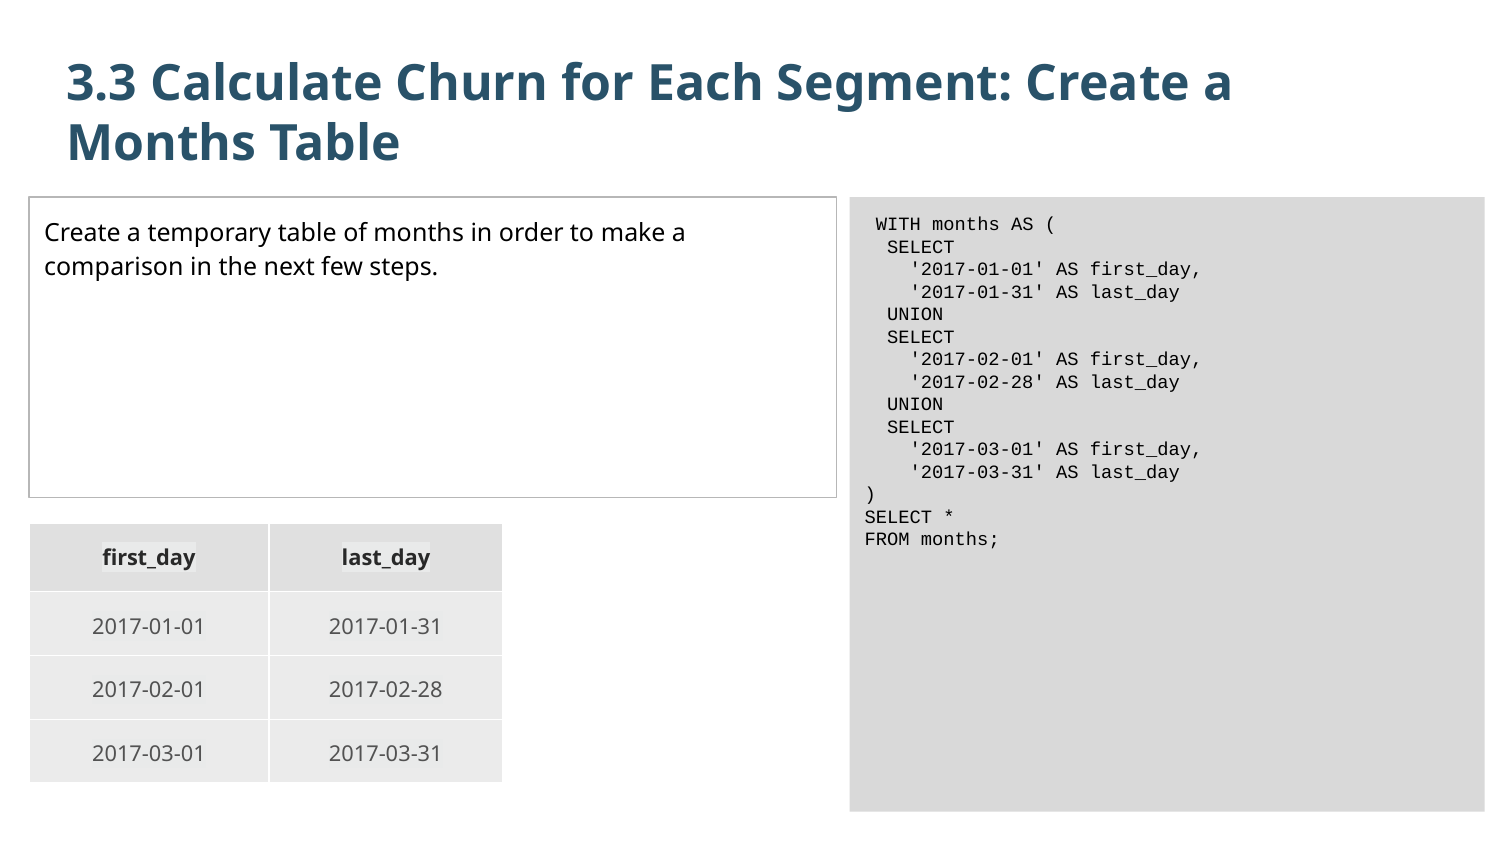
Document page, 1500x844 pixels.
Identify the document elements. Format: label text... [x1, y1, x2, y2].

table_header last_day [270, 524, 502, 591]
table_header first_day [30, 524, 268, 591]
table_cell 2017-01-31 [270, 592, 502, 655]
text_box Create a temporary table of months in order to make a comparison in the next few steps. [29, 197, 837, 498]
table_cell 2017-01-01 [30, 592, 268, 655]
table_cell 2017-03-01 [30, 720, 268, 782]
table_cell 2017-03-31 [270, 720, 502, 782]
text_box 3.3 Calculate Churn for Each Segment: Create a Months Table [51, 48, 1449, 186]
table_cell 2017-02-28 [270, 656, 502, 719]
text_box WITH months AS ( SELECT '2017-01-01' AS first_day, '2017-01-31' AS last_day UNION SELECT '2017-02-01' AS first_day, '2017-02-28' AS last_day UNION SELECT '2017-03-01' AS first_day, '2017-03-31' AS last_day ) SELECT * FROM months; [849, 197, 1485, 812]
table_cell 2017-02-01 [30, 656, 268, 719]
